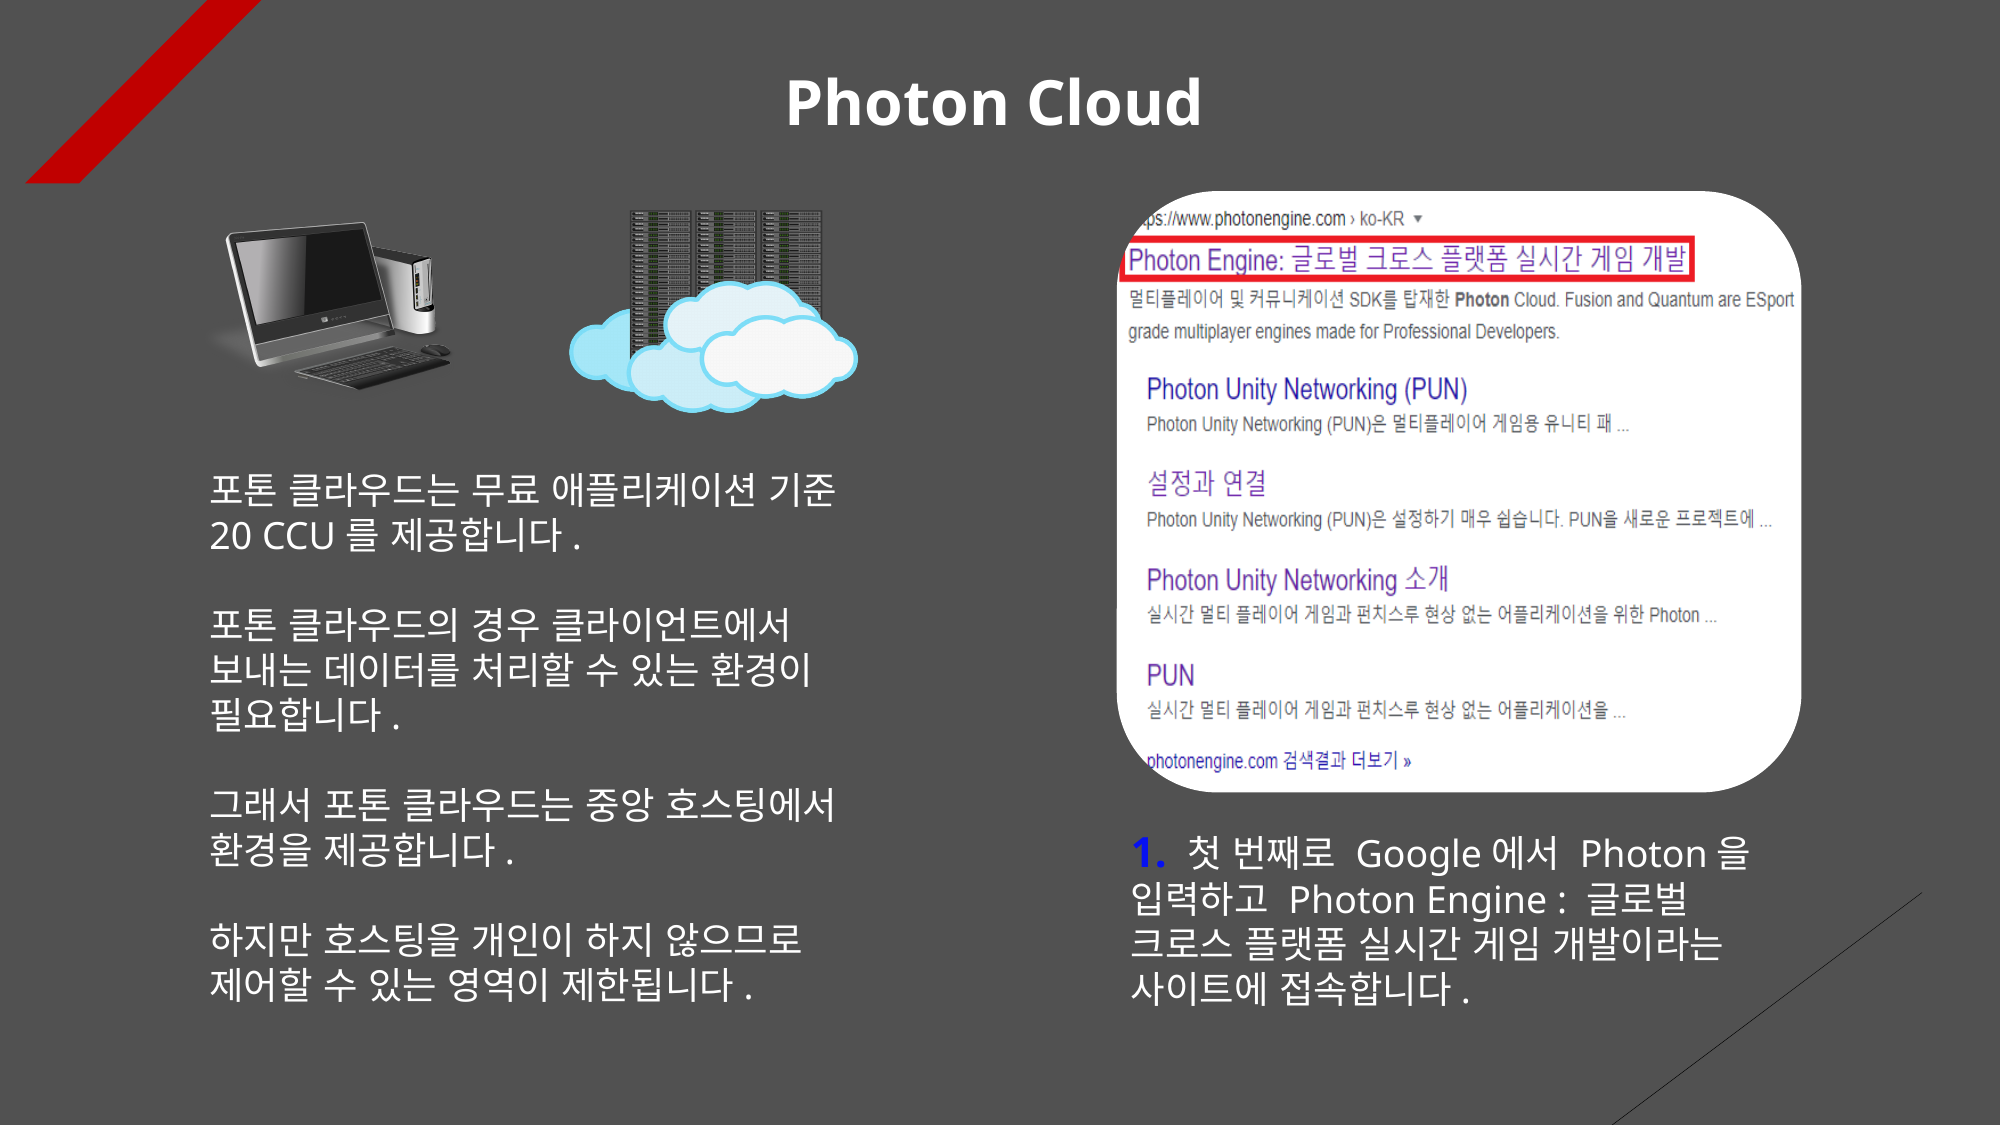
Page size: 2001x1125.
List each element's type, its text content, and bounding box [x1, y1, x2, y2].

text_box 포톤 클라우드는 무료 애플리케이션 기준 20 CCU를 제공합니다. 포톤 클라우드의 경우 클라이언트에서 보내는 데이터를 처리할 수 있는 환경이 필요합니다. 그래서 포톤 클라우드는 중앙 호스팅에서 환경을 제공합니다. 하지만 호스팅을 개인이 하지 않으므로 제어할 수 있는 영역이 제한됩니다. [194, 459, 880, 1016]
text_box 1. 첫 번째로 Google에서 Photon을 입력하고 Photon Engine : 글로벌 크로스 플랫폼 실시간 게임 개발이라는 사이트에 접속합니다. [1116, 817, 1802, 1019]
picture [195, 222, 458, 401]
picture [1116, 191, 1802, 793]
picture [539, 190, 887, 433]
text_box Photon Cloud [769, 54, 1231, 146]
